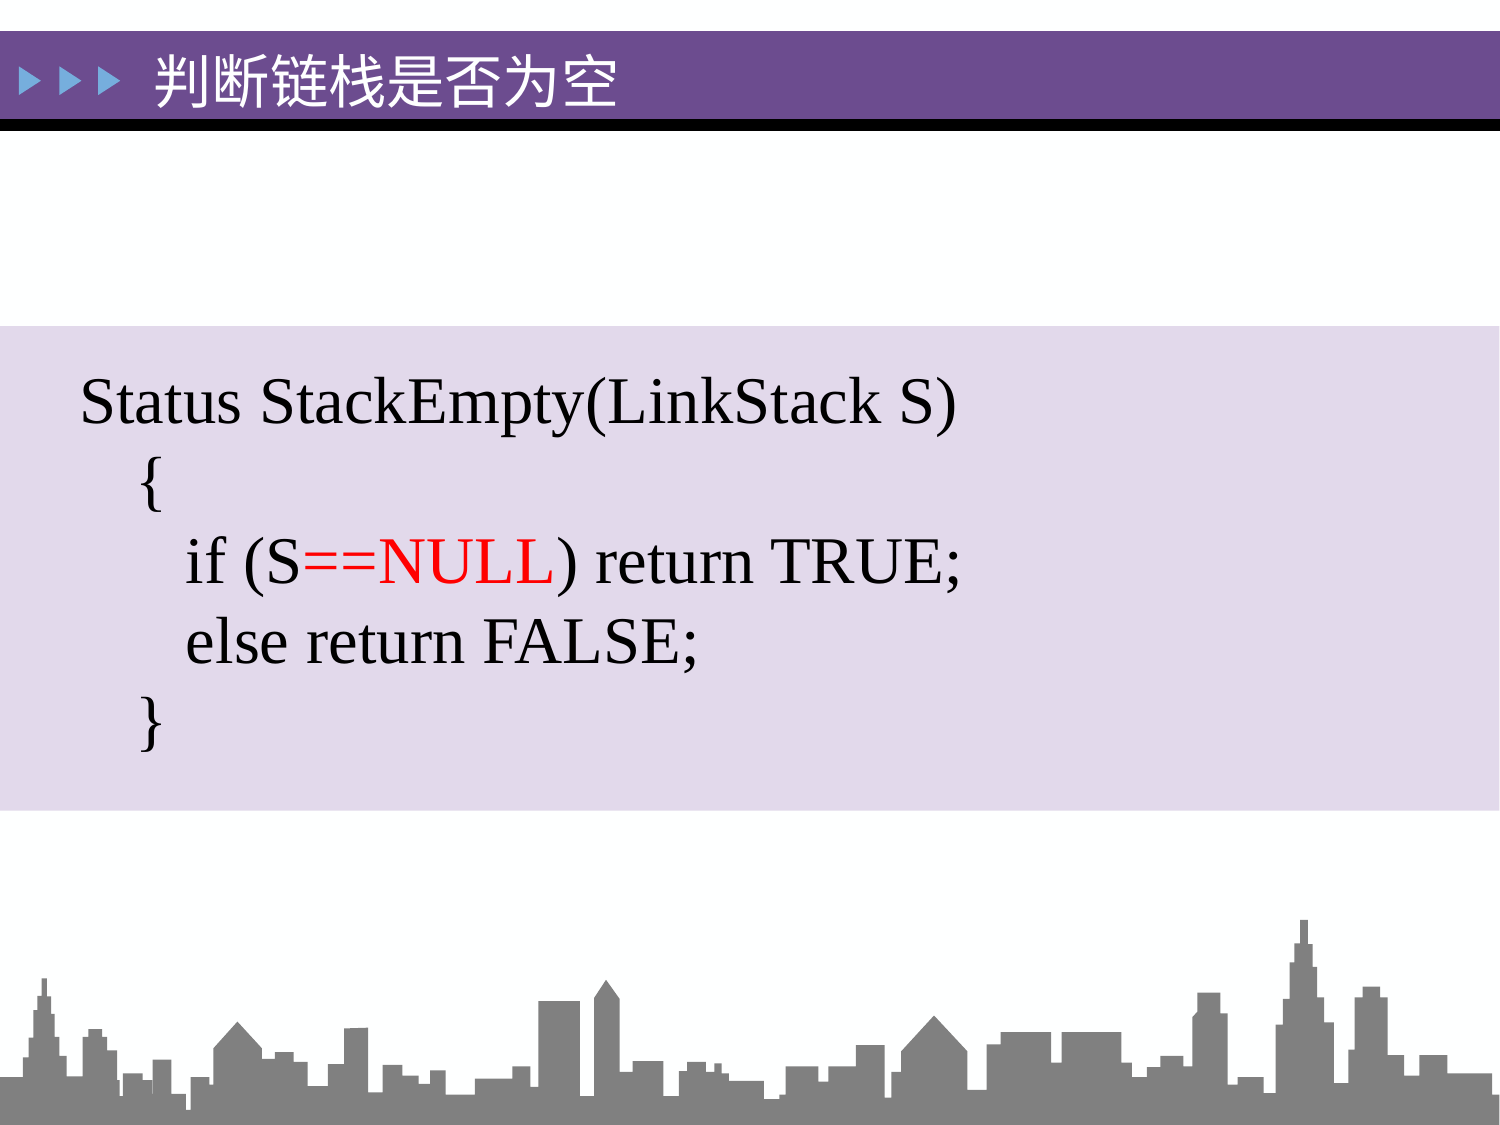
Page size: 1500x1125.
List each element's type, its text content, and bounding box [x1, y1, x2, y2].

title 判断链栈是否为空 [138, 42, 1189, 118]
text_box [0, 919, 1500, 1125]
text_box Status StackEmpty(LinkStack S) { if (S==NULL) return TRUE; else return FALSE; } [64, 349, 1317, 845]
text_box [0, 326, 1500, 811]
